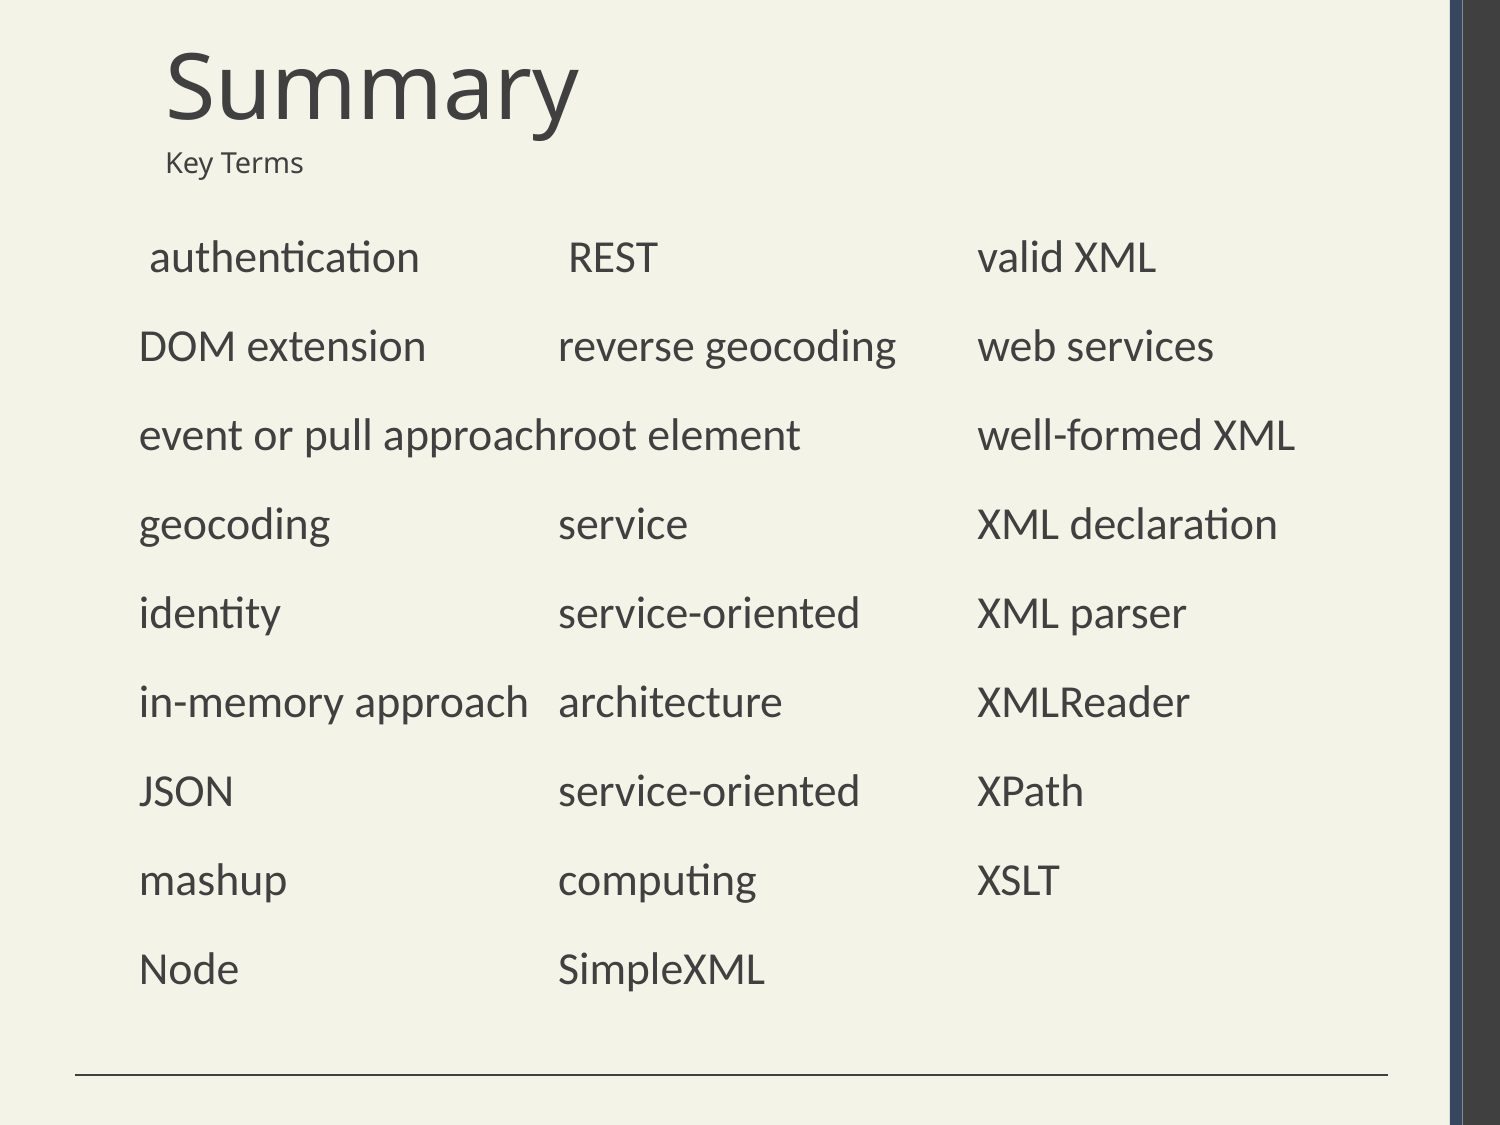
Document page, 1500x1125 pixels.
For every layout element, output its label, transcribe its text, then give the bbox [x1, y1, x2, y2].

list authentication DOM extension event or pull approach geocoding identity in-memory approach JSON mashup Node REST reverse geocoding root element service service-oriented architecture service-oriented computing SimpleXML valid XML web services well-formed XML XML declaration XML parser XMLReader XPath XSLT [123, 218, 1412, 1035]
title Summary [150, 20, 1425, 188]
list Key Terms [150, 137, 1200, 188]
